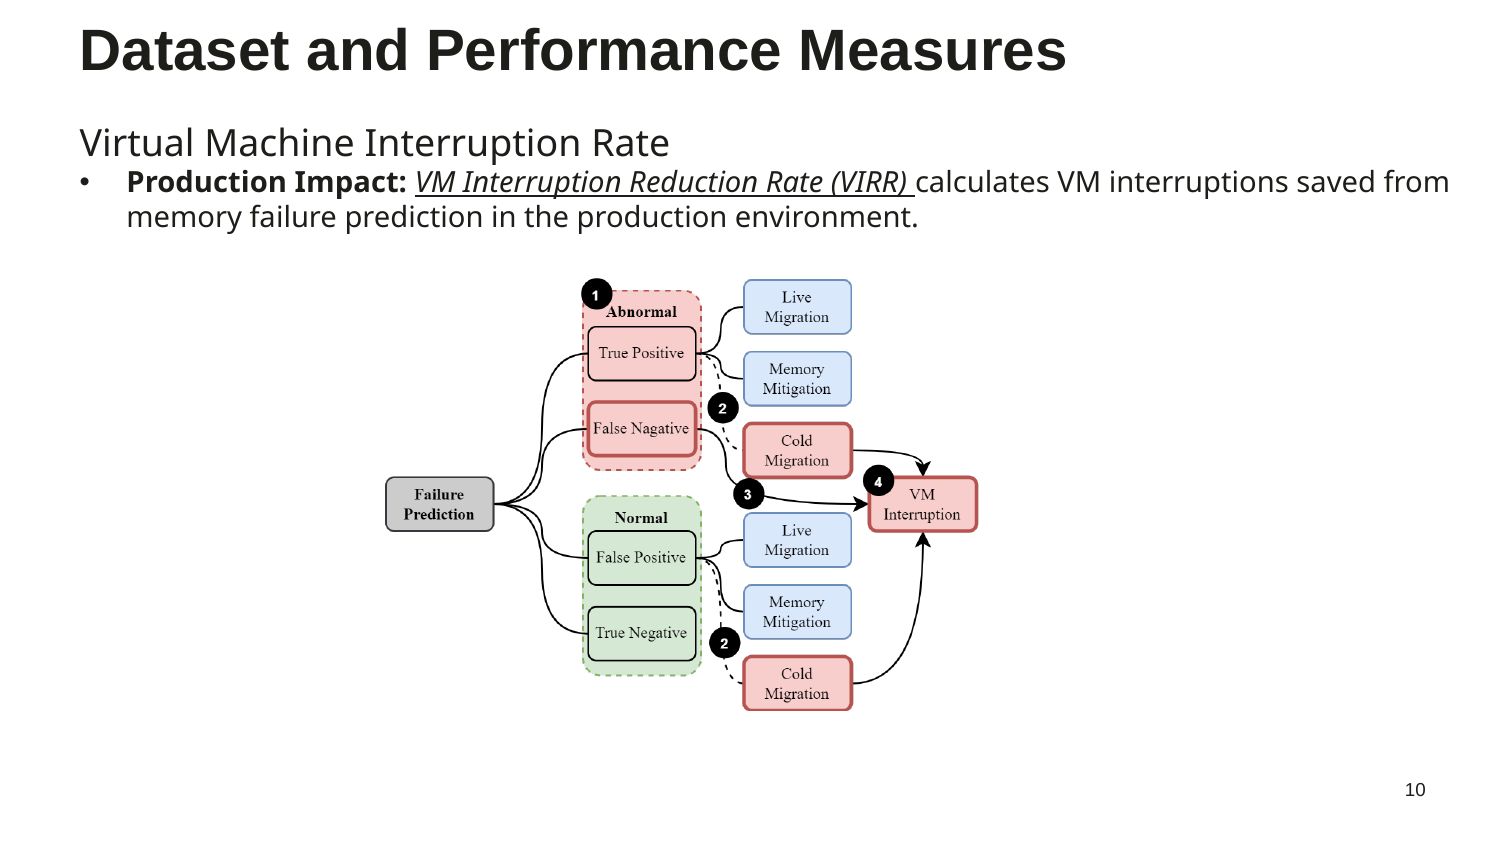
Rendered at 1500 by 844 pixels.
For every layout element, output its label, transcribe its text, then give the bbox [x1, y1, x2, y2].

title Dataset and Performance Measures [64, 0, 1435, 91]
text_box Virtual Machine Interruption Rate Production Impact: VM Interruption Reduction Rate (VIRR) calculates VM interruptions saved from memory failure prediction in the production environment. [64, 111, 1468, 276]
picture [385, 277, 979, 711]
